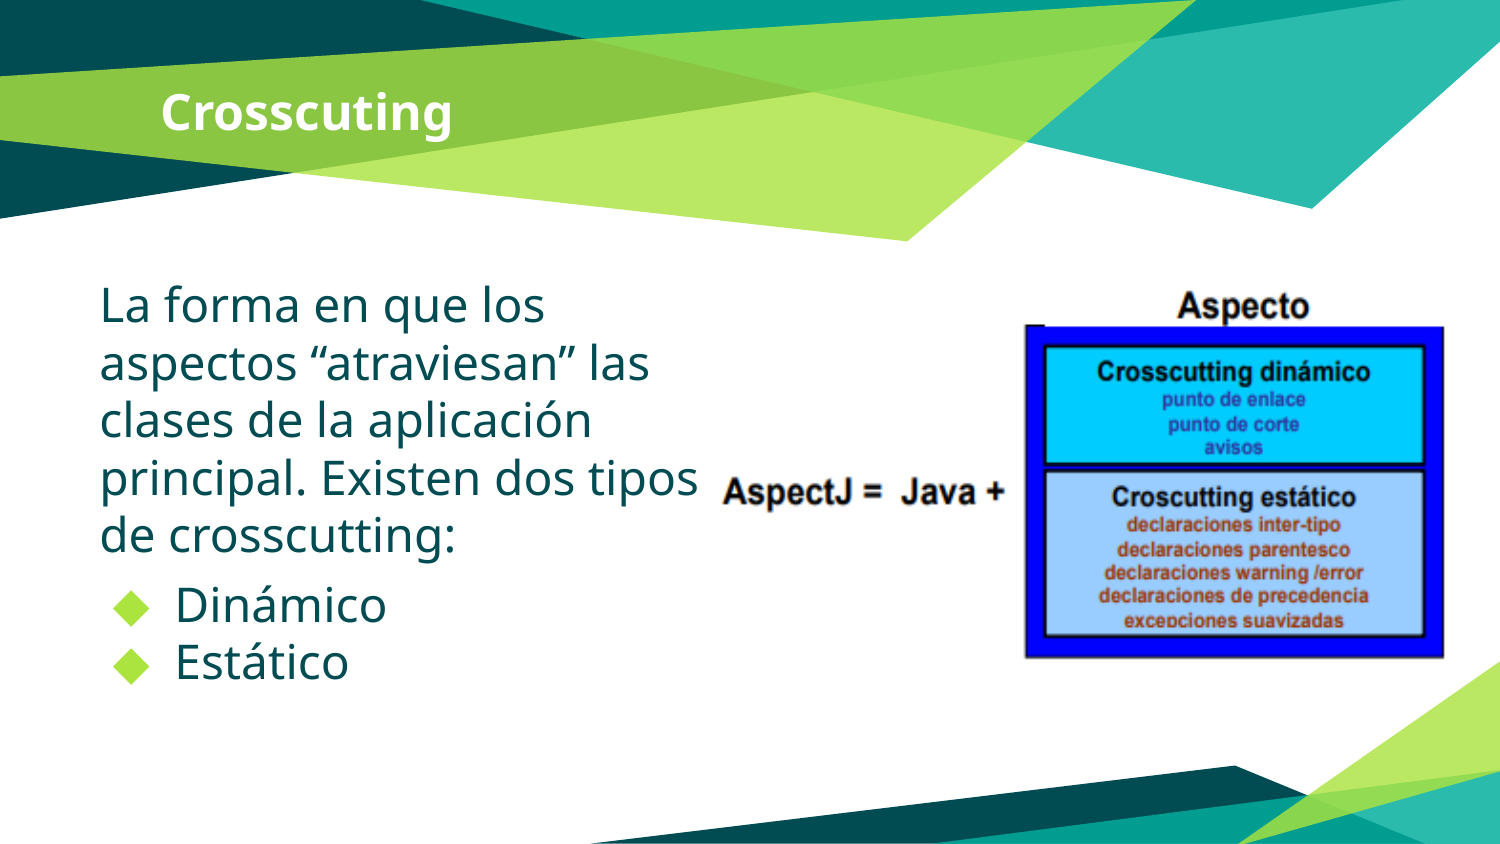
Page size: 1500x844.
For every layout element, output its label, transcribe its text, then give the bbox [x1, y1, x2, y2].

picture [713, 277, 1475, 675]
title Crosscuting [145, 65, 1355, 206]
list La forma en que los aspectos “atraviesan” las clases de la aplicación principal. Existen dos tipos de crosscutting: Dinámico Estático [84, 259, 730, 734]
